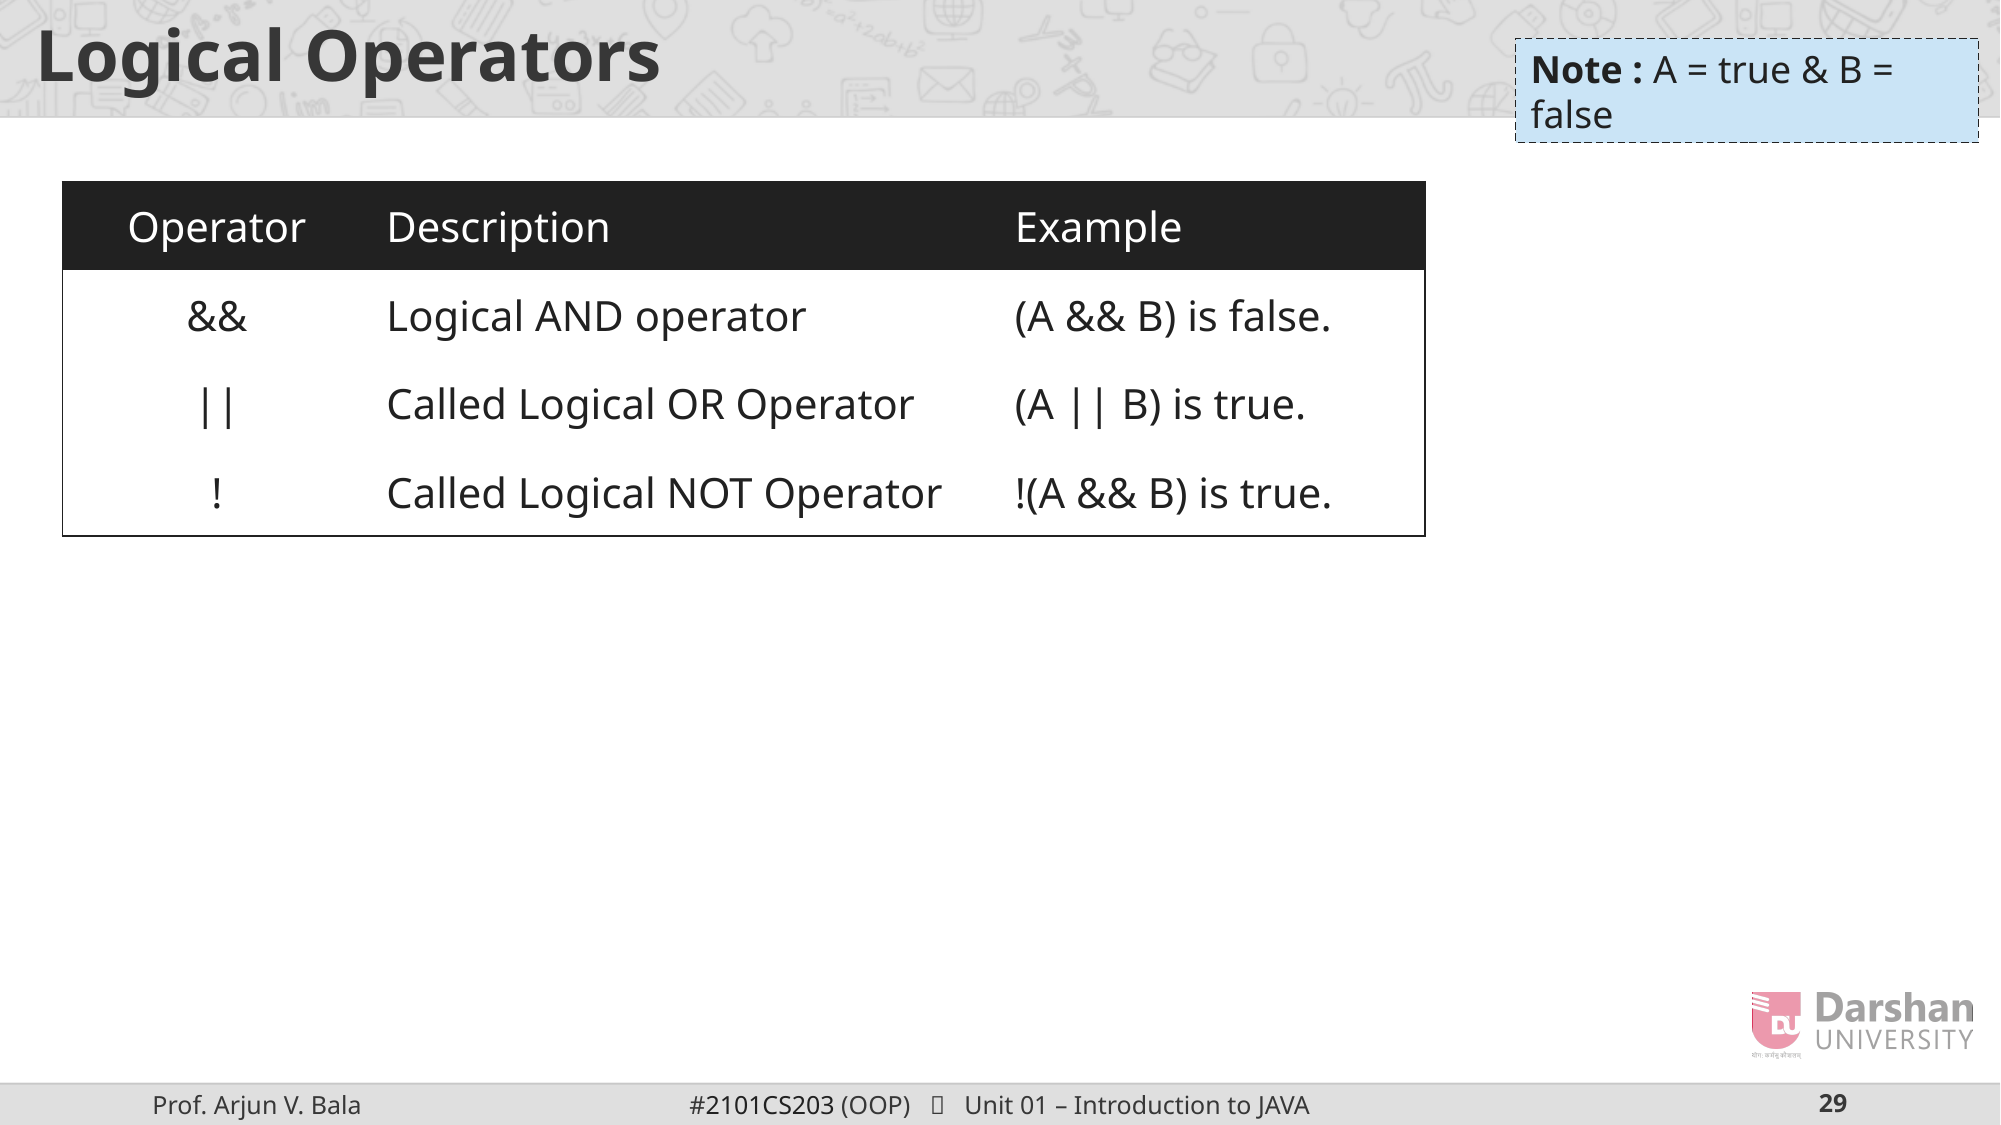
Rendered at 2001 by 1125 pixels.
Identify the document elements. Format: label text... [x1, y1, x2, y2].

table_cell && [63, 270, 371, 359]
text_box Note : A = true & B = false [1515, 38, 1979, 143]
table_cell (A || B) is true. [1000, 359, 1424, 448]
table_cell Called Logical NOT Operator [371, 448, 1000, 535]
title Logical Operators [0, 0, 2000, 117]
table_header Operator [63, 183, 371, 270]
table_cell (A && B) is false. [1000, 270, 1424, 359]
table_cell ! [63, 448, 371, 535]
table_header Example [1000, 183, 1424, 270]
table_cell Called Logical OR Operator [371, 359, 1000, 448]
table_cell || [63, 359, 371, 448]
table_cell Logical AND operator [371, 270, 1000, 359]
table_cell !(A && B) is true. [1000, 448, 1424, 535]
table_header Description [371, 183, 1000, 270]
